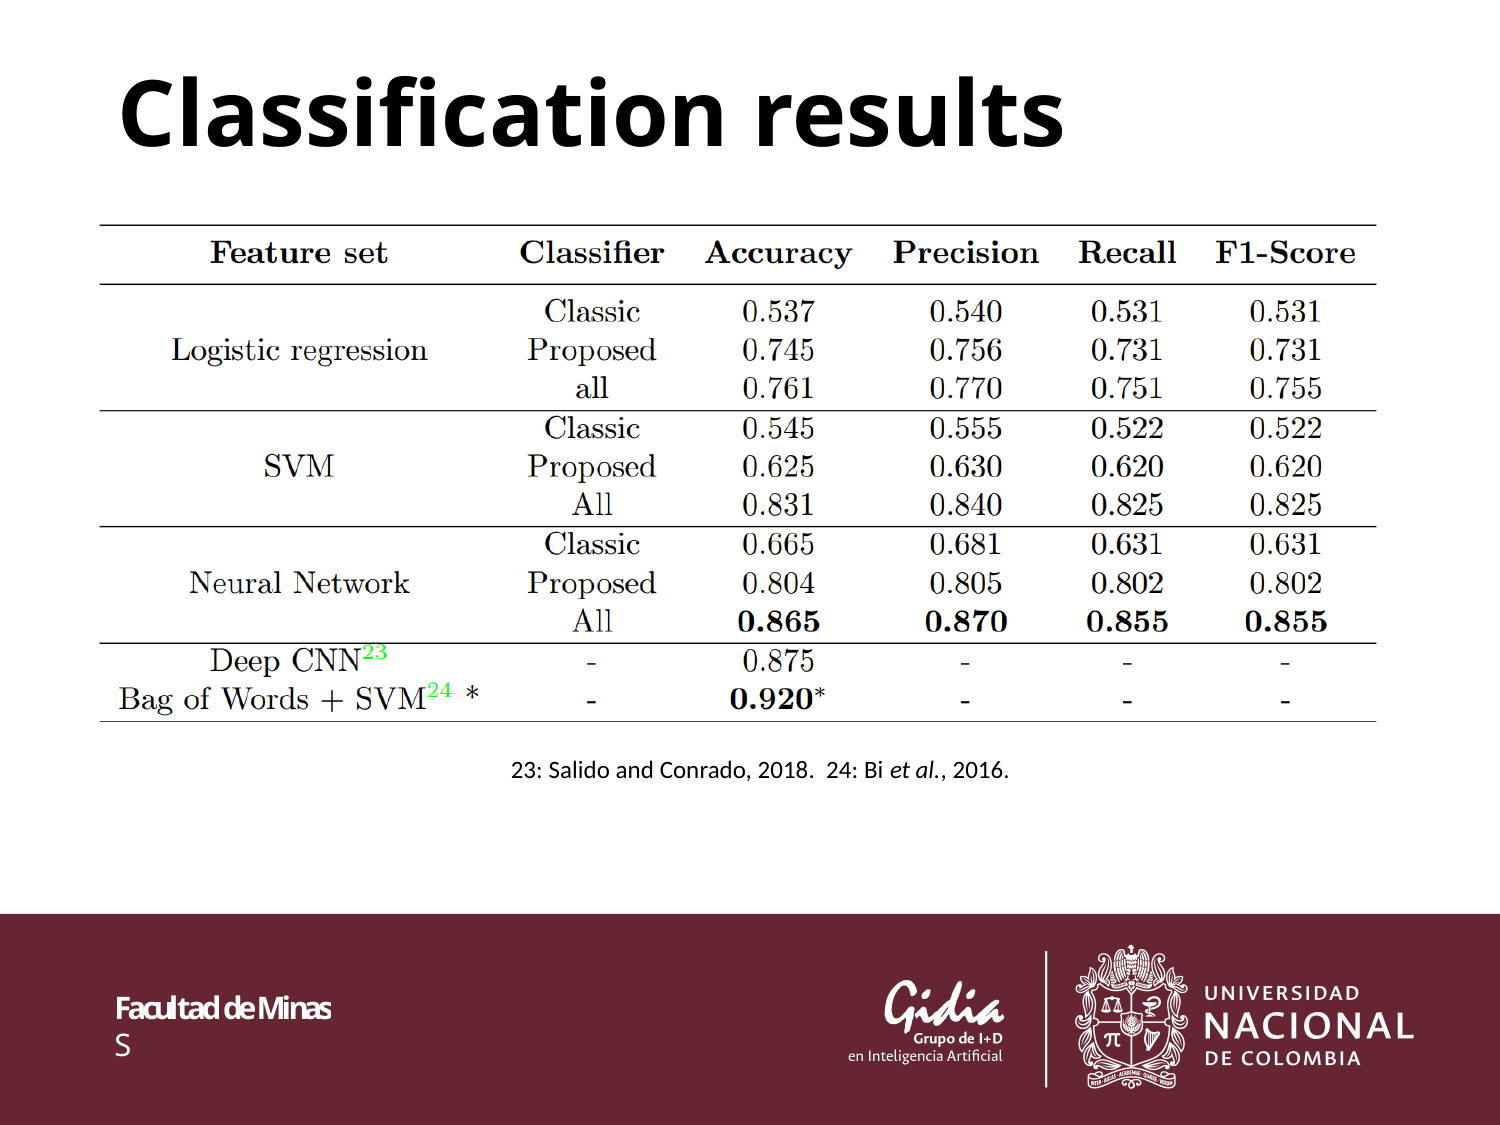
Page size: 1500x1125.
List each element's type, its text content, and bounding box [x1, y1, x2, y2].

title Classification results [103, 59, 1397, 203]
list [49, 203, 1397, 746]
picture [773, 933, 1493, 1105]
text_box 23: Salido and Conrado, 2018. 24: Bi et al., 2016. [496, 746, 1137, 791]
